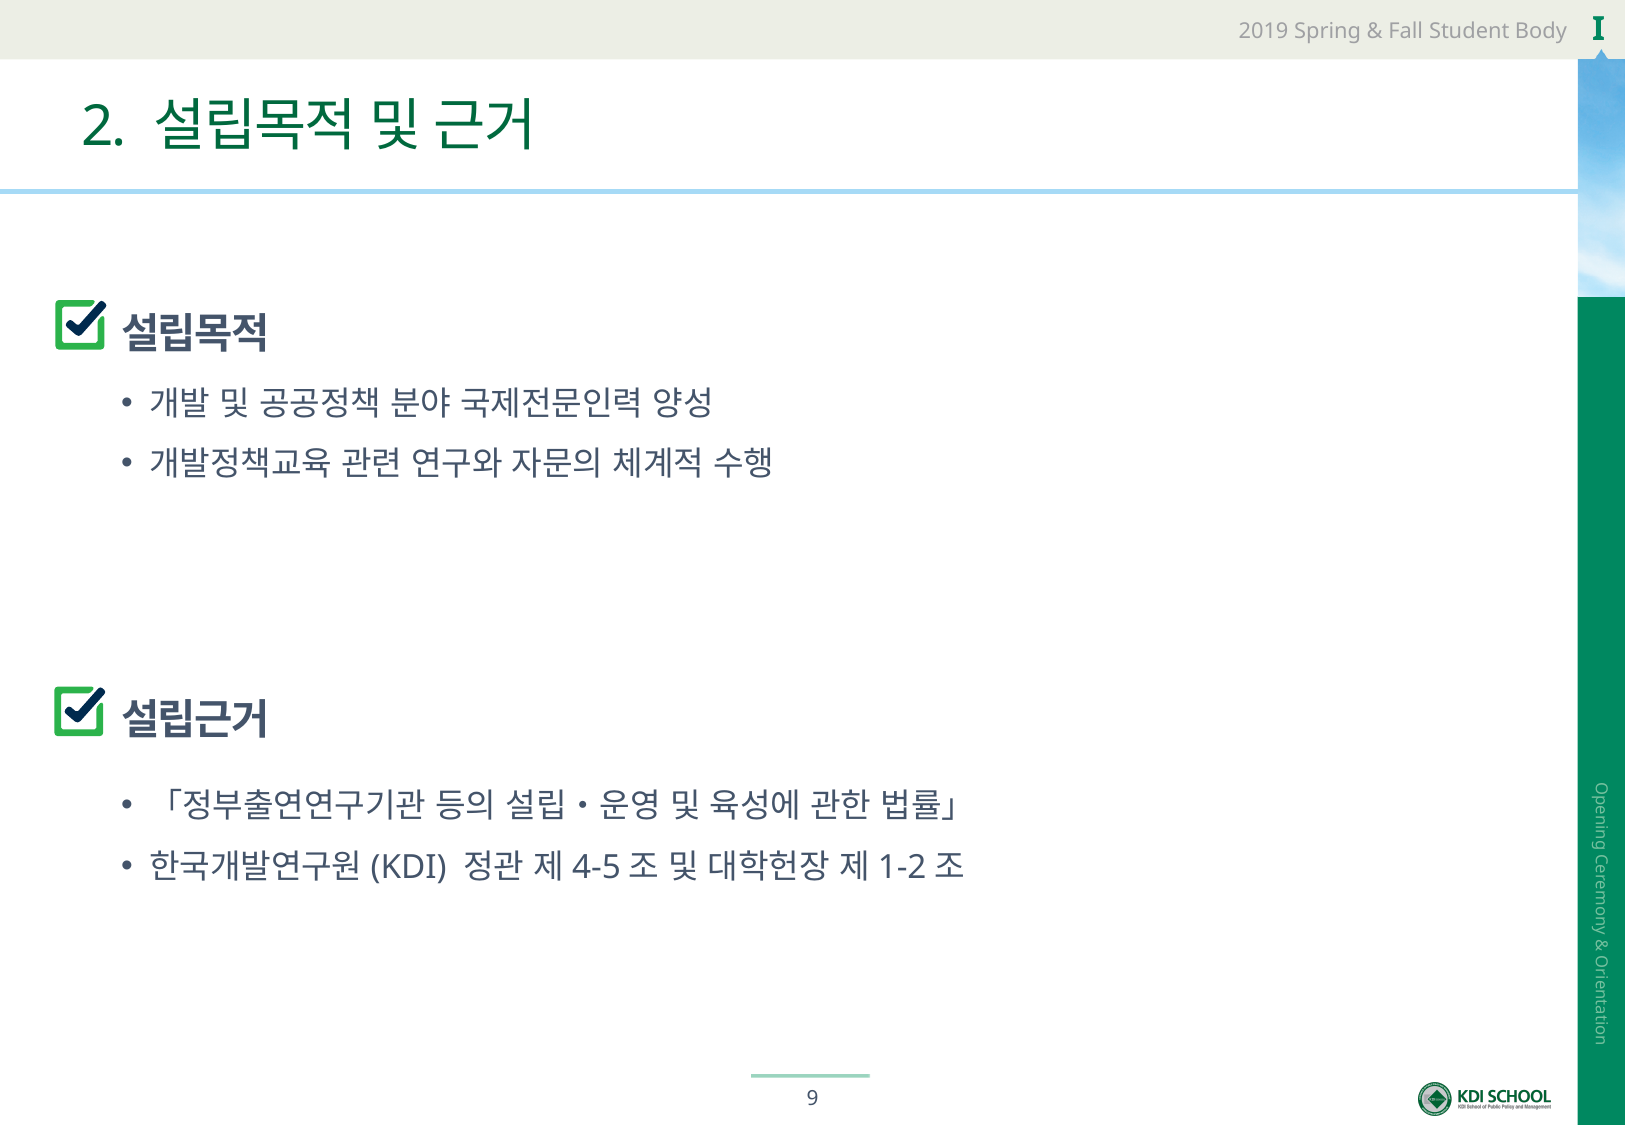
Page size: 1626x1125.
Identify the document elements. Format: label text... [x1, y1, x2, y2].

list 개발 및 공공정책 분야 국제전문인력 양성 개발정책교육 관련 연구와 자문의 체계적 수행 [121, 381, 1551, 586]
text_box 설립근거 [121, 677, 283, 743]
text_box 「정부출연연구기관 등의 설립‧운영 및 육성에 관한 법률」 한국개발연구원(KDI) 정관 제4-5조 및 대학헌장 제1-2조 [121, 784, 1551, 989]
title 2. 설립목적 및 근거 [66, 82, 1568, 172]
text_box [55, 300, 107, 350]
picture [1418, 1082, 1551, 1116]
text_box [54, 686, 106, 737]
text_box 설립목적 [121, 292, 283, 357]
picture [1577, 49, 1625, 297]
